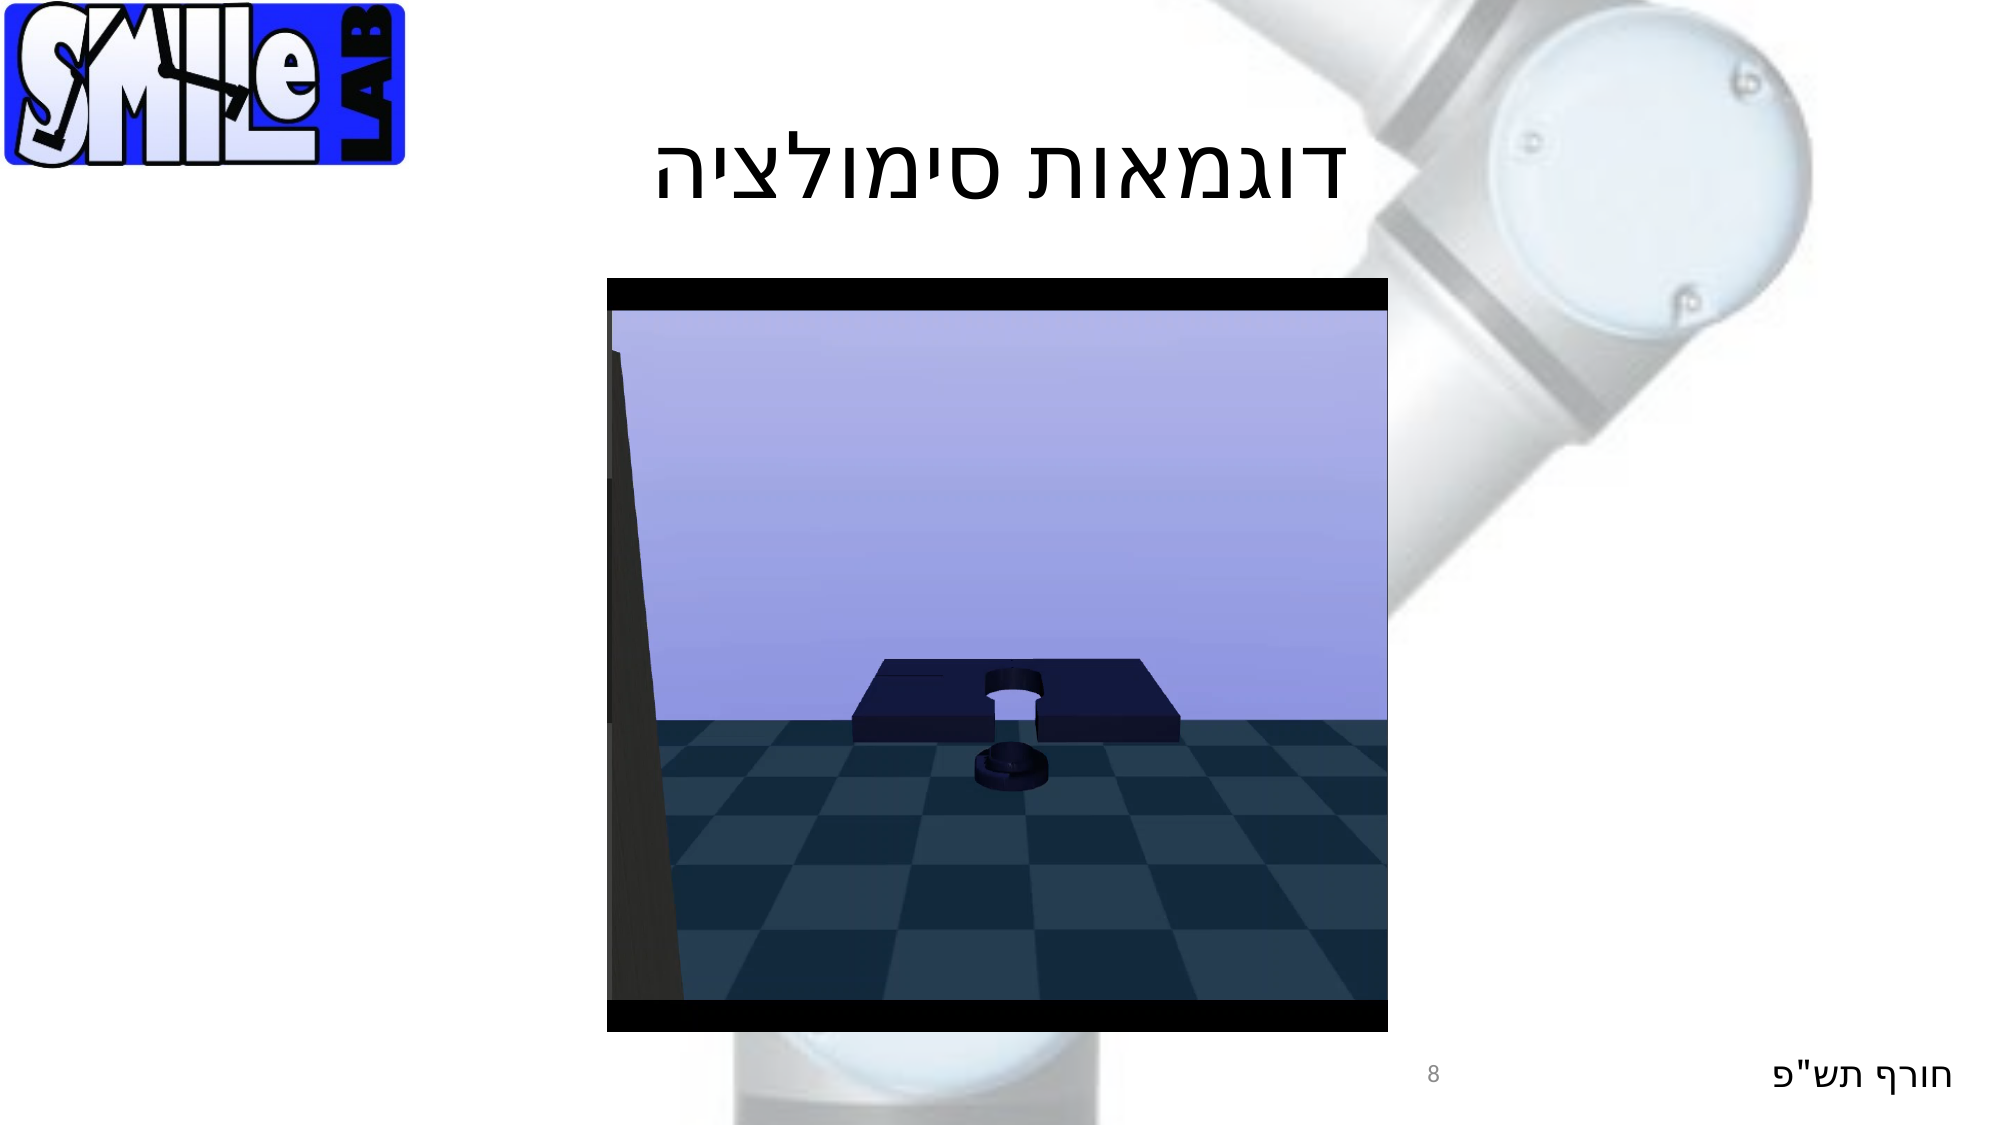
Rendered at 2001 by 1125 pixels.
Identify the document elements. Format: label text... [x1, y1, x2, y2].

slide_number 8 [1412, 1042, 1863, 1103]
title דוגמאות סימולציה [137, 59, 1863, 278]
picture [0, 0, 409, 169]
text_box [606, 277, 1389, 1033]
